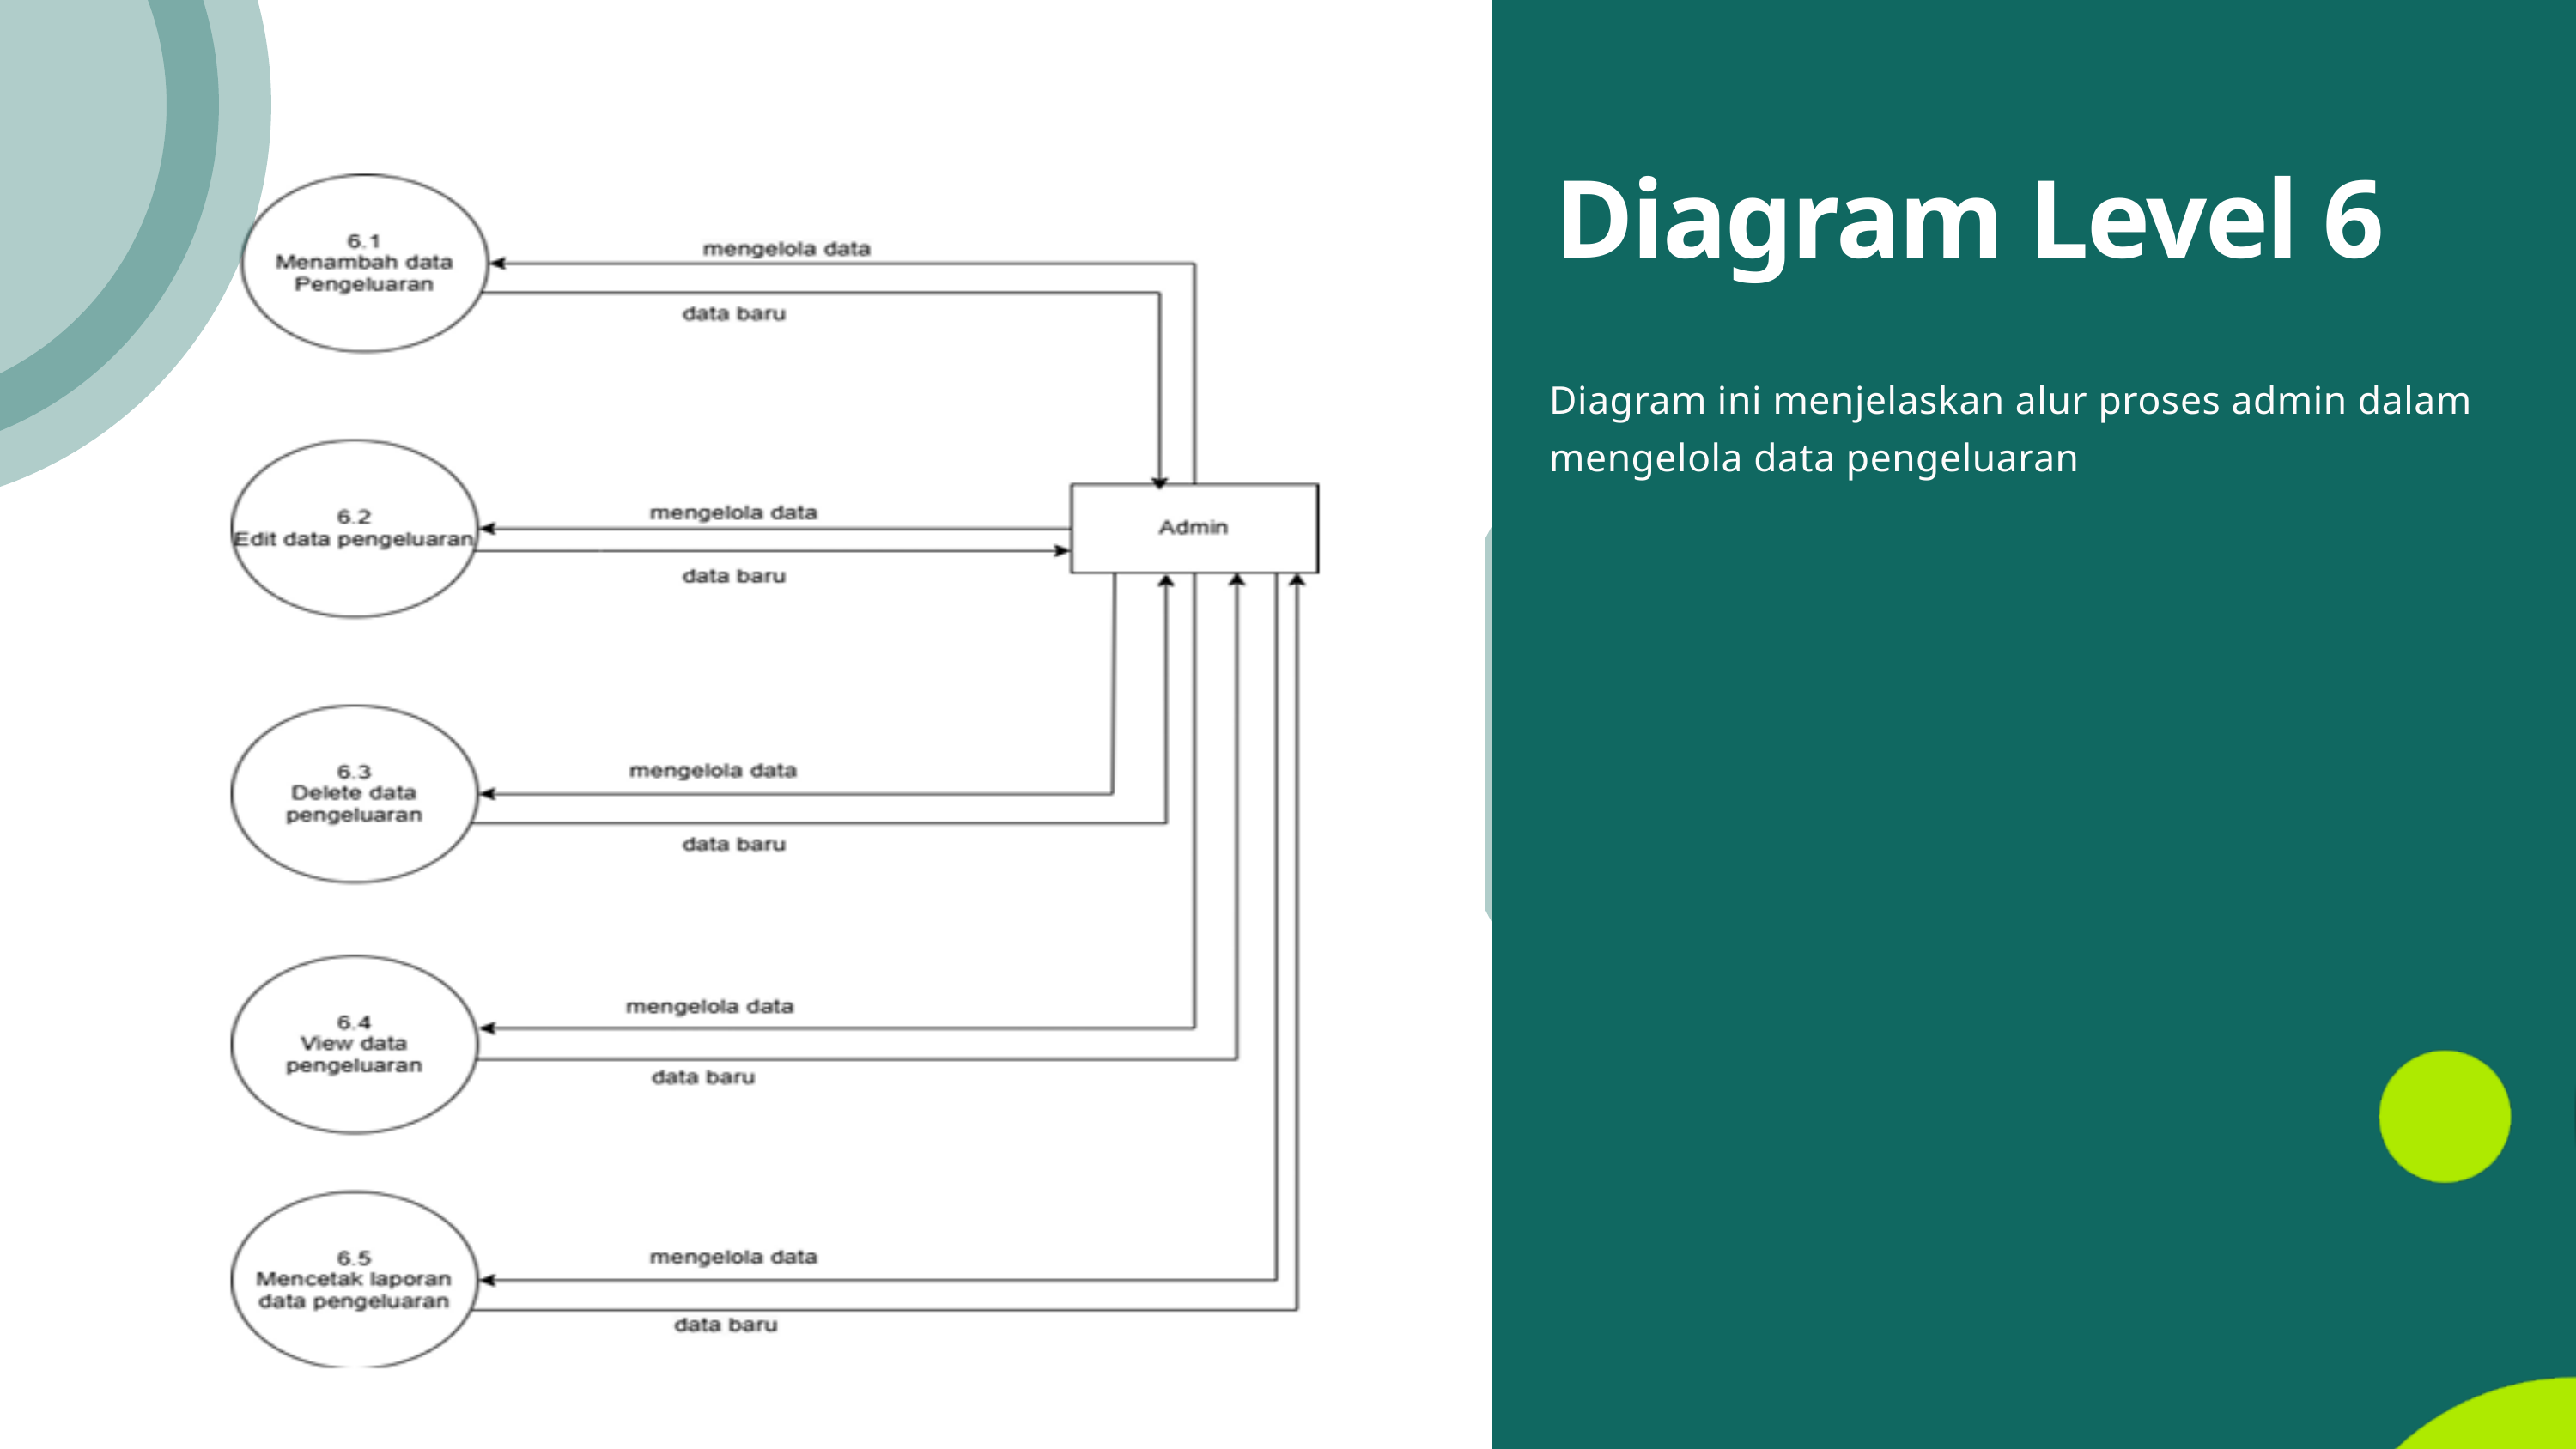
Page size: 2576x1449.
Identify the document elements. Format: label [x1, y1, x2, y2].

text_box [0, 0, 220, 458]
text_box [1492, 372, 2198, 1077]
text_box [144, 105, 1485, 1412]
text_box [1492, 0, 2576, 1449]
